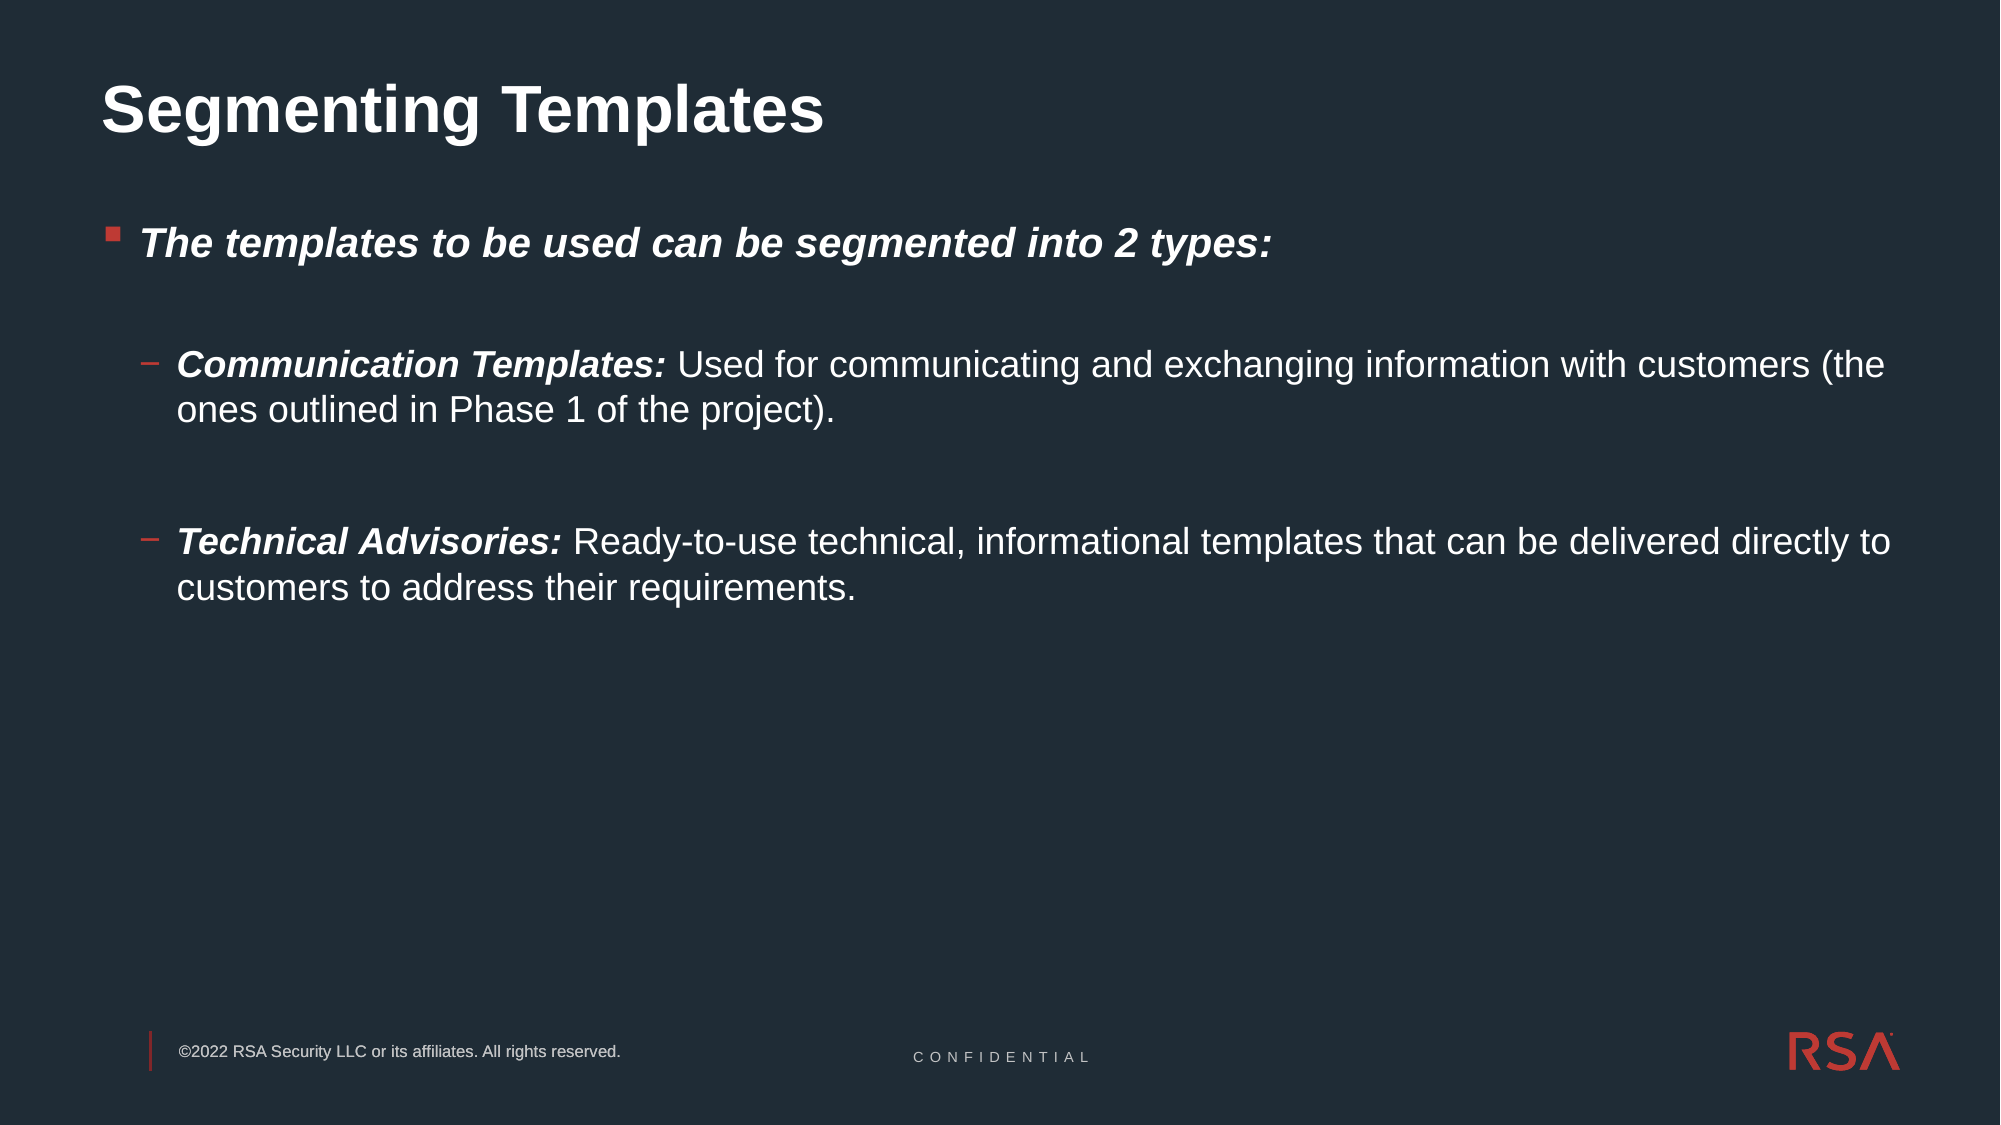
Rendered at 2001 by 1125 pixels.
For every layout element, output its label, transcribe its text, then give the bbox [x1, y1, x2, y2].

footer CONFIDENTIAL [663, 1038, 1339, 1076]
title Segmenting Templates [101, 75, 1900, 182]
list The templates to be used can be segmented into 2 types: Communication Templates: Used for communicating and exchanging information with customers (the ones outlined in Phase 1 of the project). Technical Advisories: Ready-to-use technical, informational templates that can be delivered directly to customers to address their requirements. [101, 215, 1962, 991]
